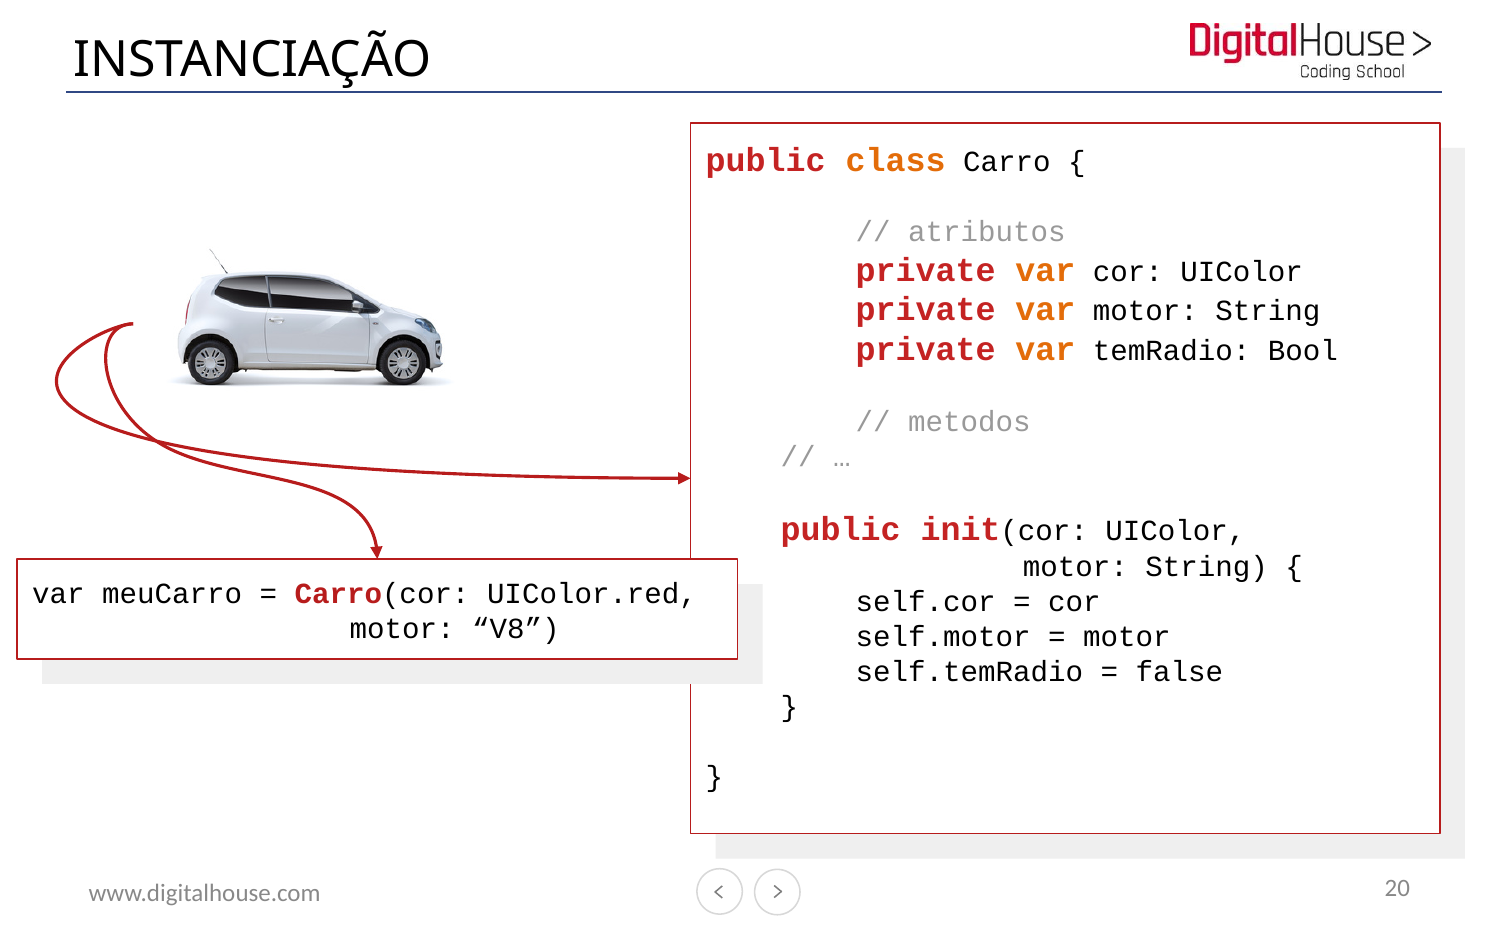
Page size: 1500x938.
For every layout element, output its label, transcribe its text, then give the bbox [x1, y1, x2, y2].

text_box [42, 584, 763, 684]
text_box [484, 323, 691, 479]
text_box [377, 323, 484, 560]
picture [1190, 23, 1431, 80]
text_box public class Carro { // atributos private var cor: UIColor private var motor: String private var temRadio: Bool // metodos // … public init(cor: UIColor, motor: String) { self.cor = cor self.motor = motor self.temRadio = false } } [690, 122, 1440, 834]
text_box [715, 147, 1465, 859]
picture [132, 206, 484, 441]
title INSTANCIAÇÃO [73, 23, 1074, 89]
slide_number 20 [1074, 861, 1425, 911]
text_box var meuCarro = Carro(cor: UIColor.red, motor: “V8”) [17, 559, 738, 659]
